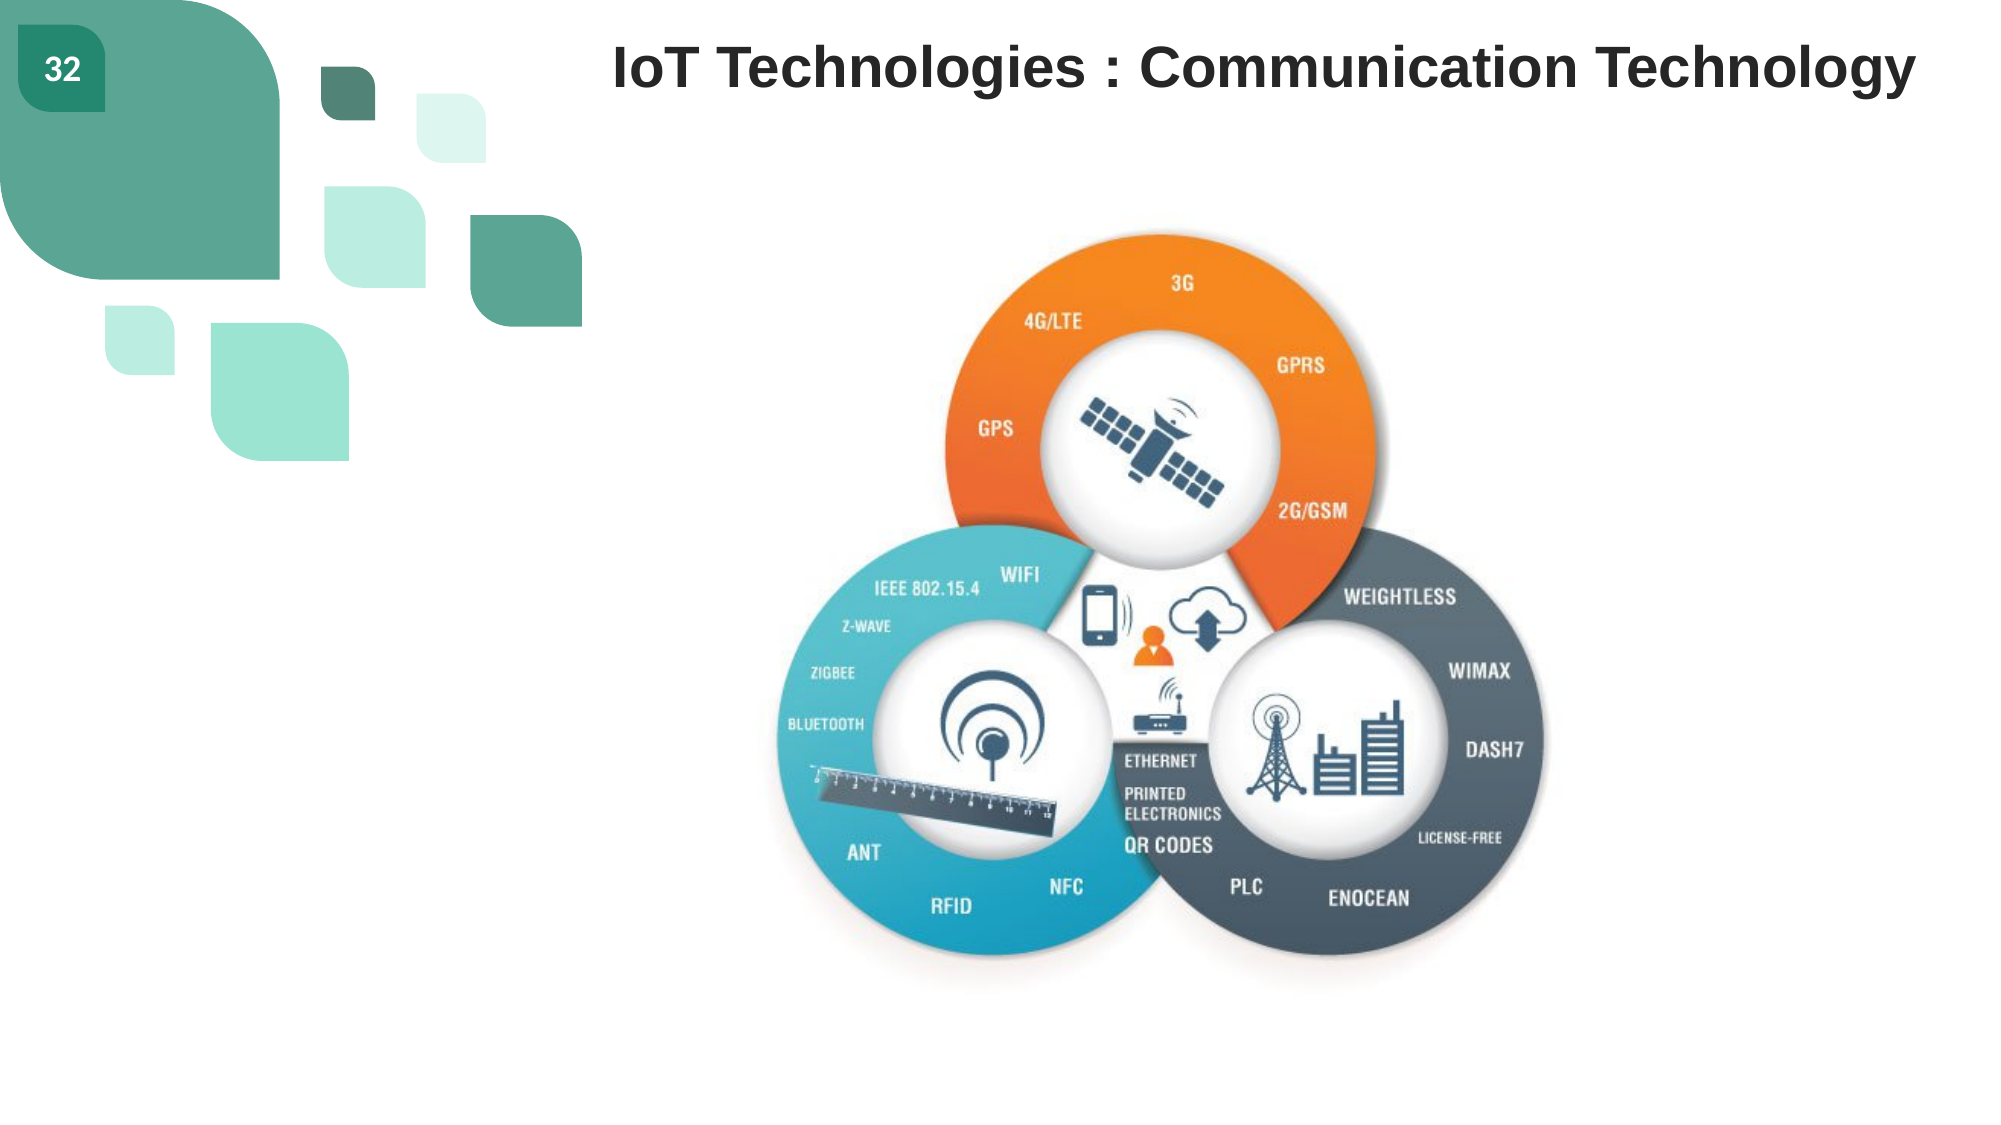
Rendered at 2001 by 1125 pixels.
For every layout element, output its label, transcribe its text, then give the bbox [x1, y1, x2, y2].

title IoT Technologies : Communication Technology [95, 12, 1934, 125]
picture [757, 212, 1564, 1022]
